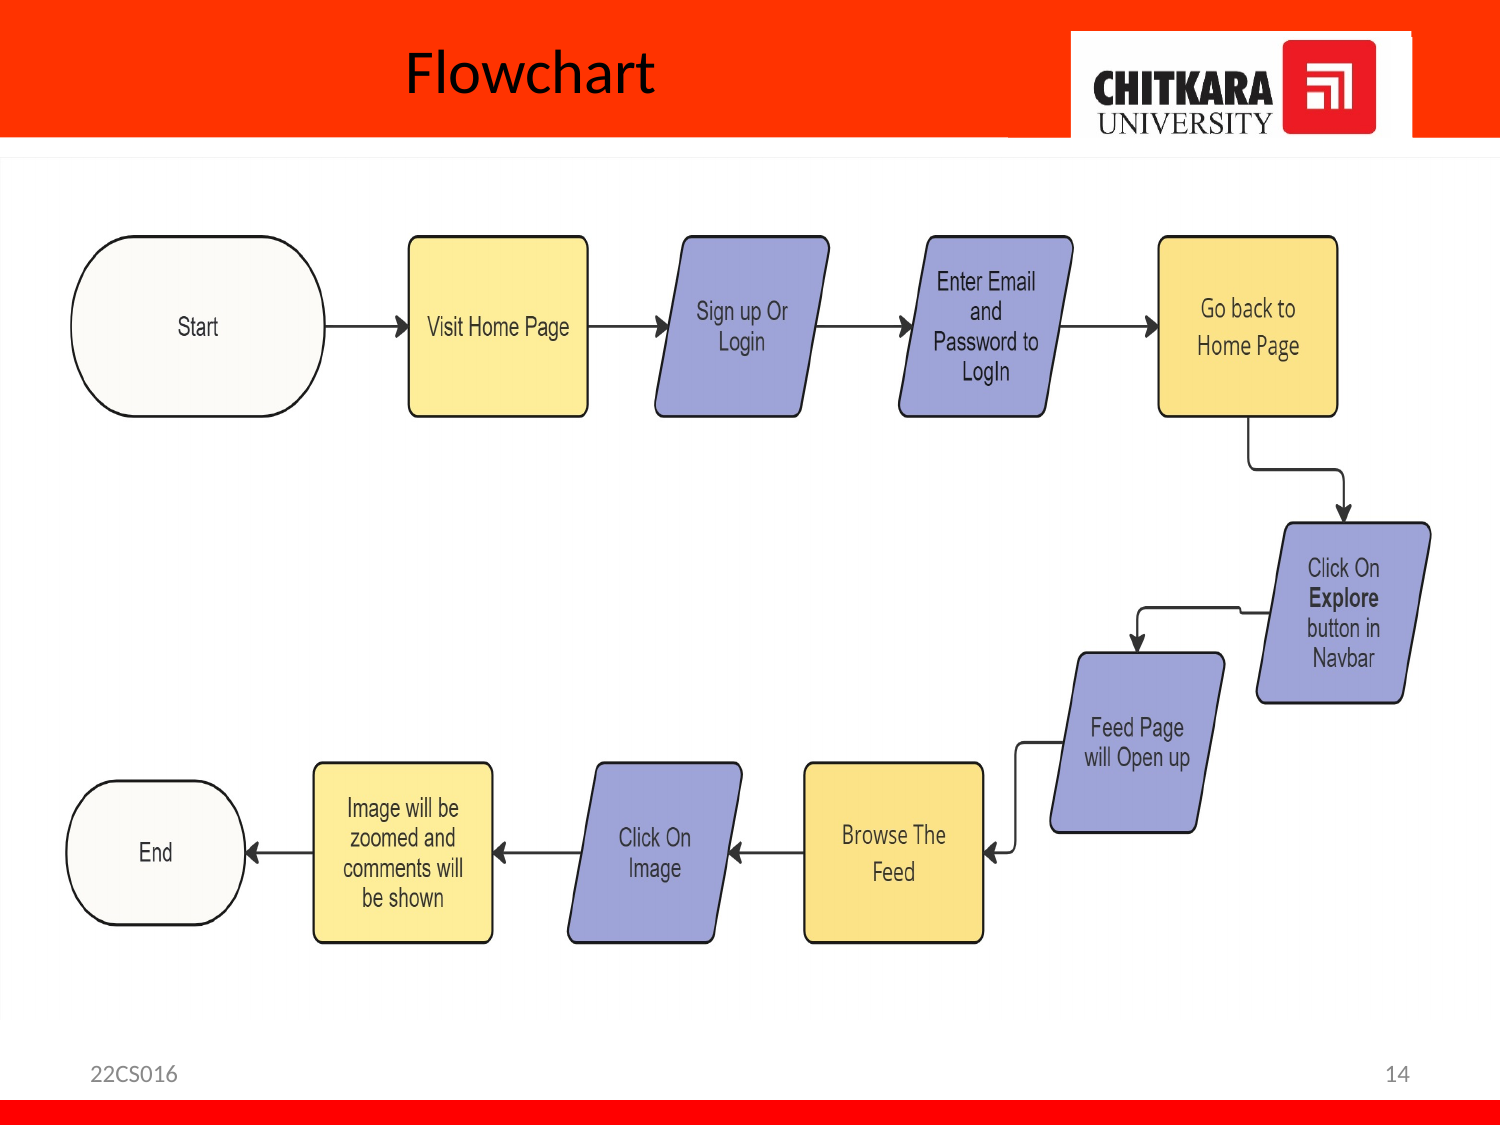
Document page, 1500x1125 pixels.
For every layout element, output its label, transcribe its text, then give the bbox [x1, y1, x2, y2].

slide_number 22CS016 [75, 1042, 425, 1103]
slide_number 14 [1074, 1042, 1425, 1103]
picture [0, 157, 1500, 1020]
title Flowchart [0, 0, 1063, 138]
picture [1074, 37, 1391, 138]
